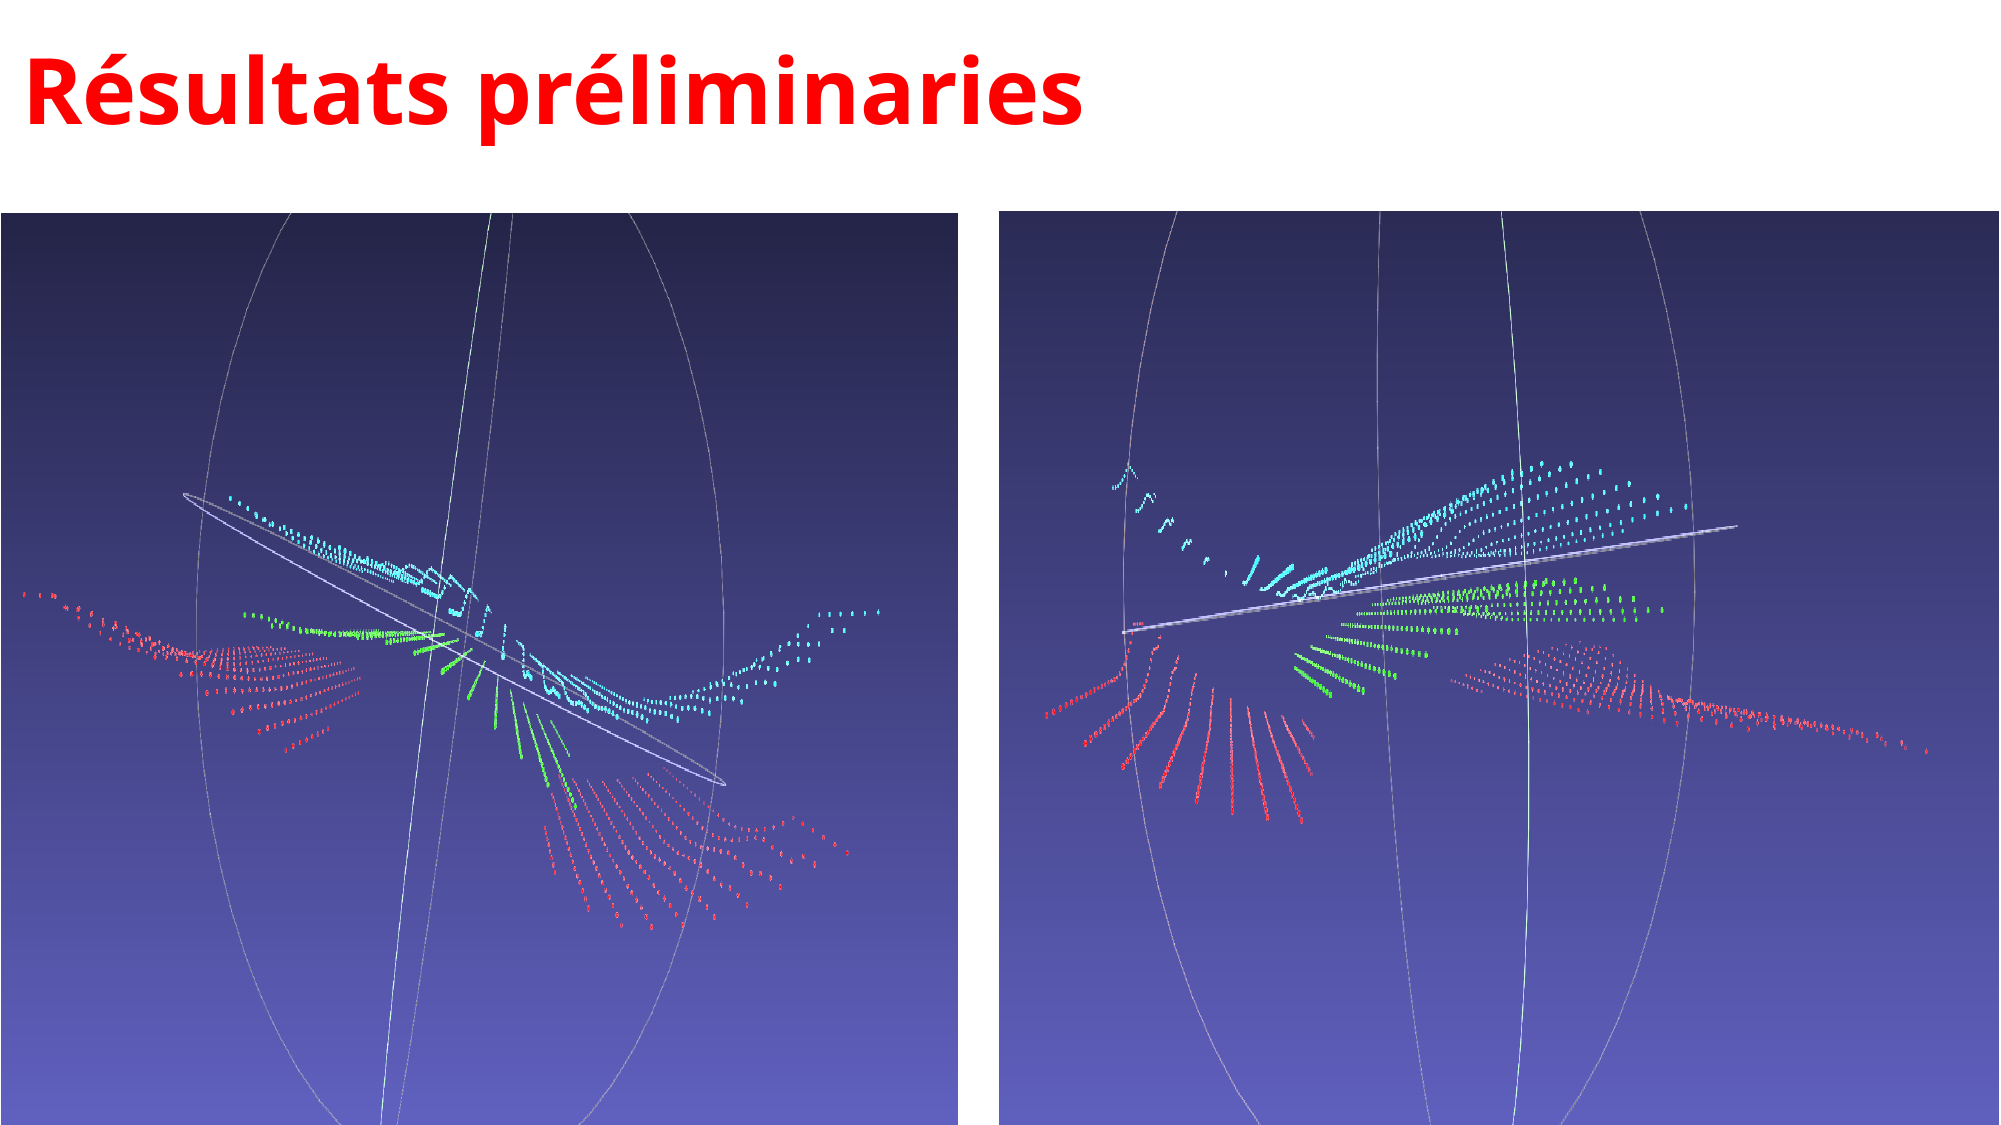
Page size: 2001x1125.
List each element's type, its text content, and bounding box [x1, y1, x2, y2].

title Résultats préliminaries [0, 0, 1709, 204]
picture [1, 213, 958, 1125]
picture [999, 211, 1999, 1125]
